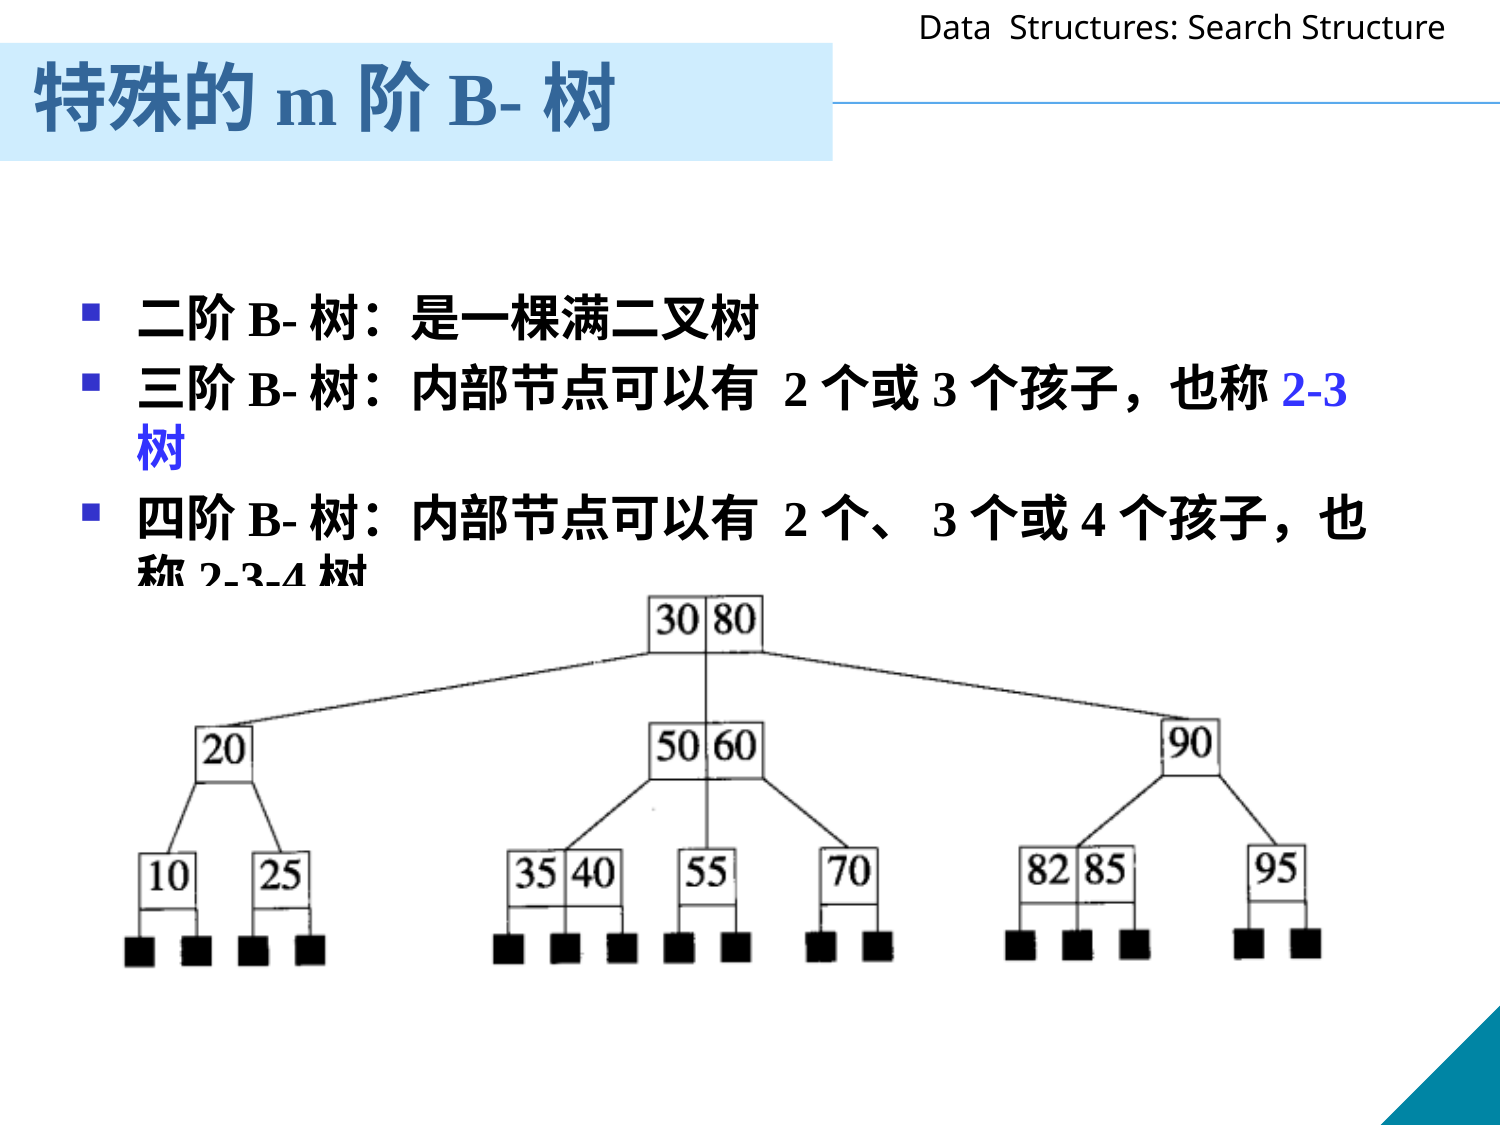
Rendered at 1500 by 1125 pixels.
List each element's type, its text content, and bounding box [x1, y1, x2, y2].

title 特殊的m阶B-树 [17, 54, 1297, 148]
list 二阶B-树：是一棵满二叉树 三阶B-树：内部节点可以有 2个或3个孩子，也称2-3树 四阶B-树：内部节点可以有 2个、3个或4个孩子，也称2-3-4树 [64, 278, 1418, 954]
picture [112, 586, 1329, 974]
